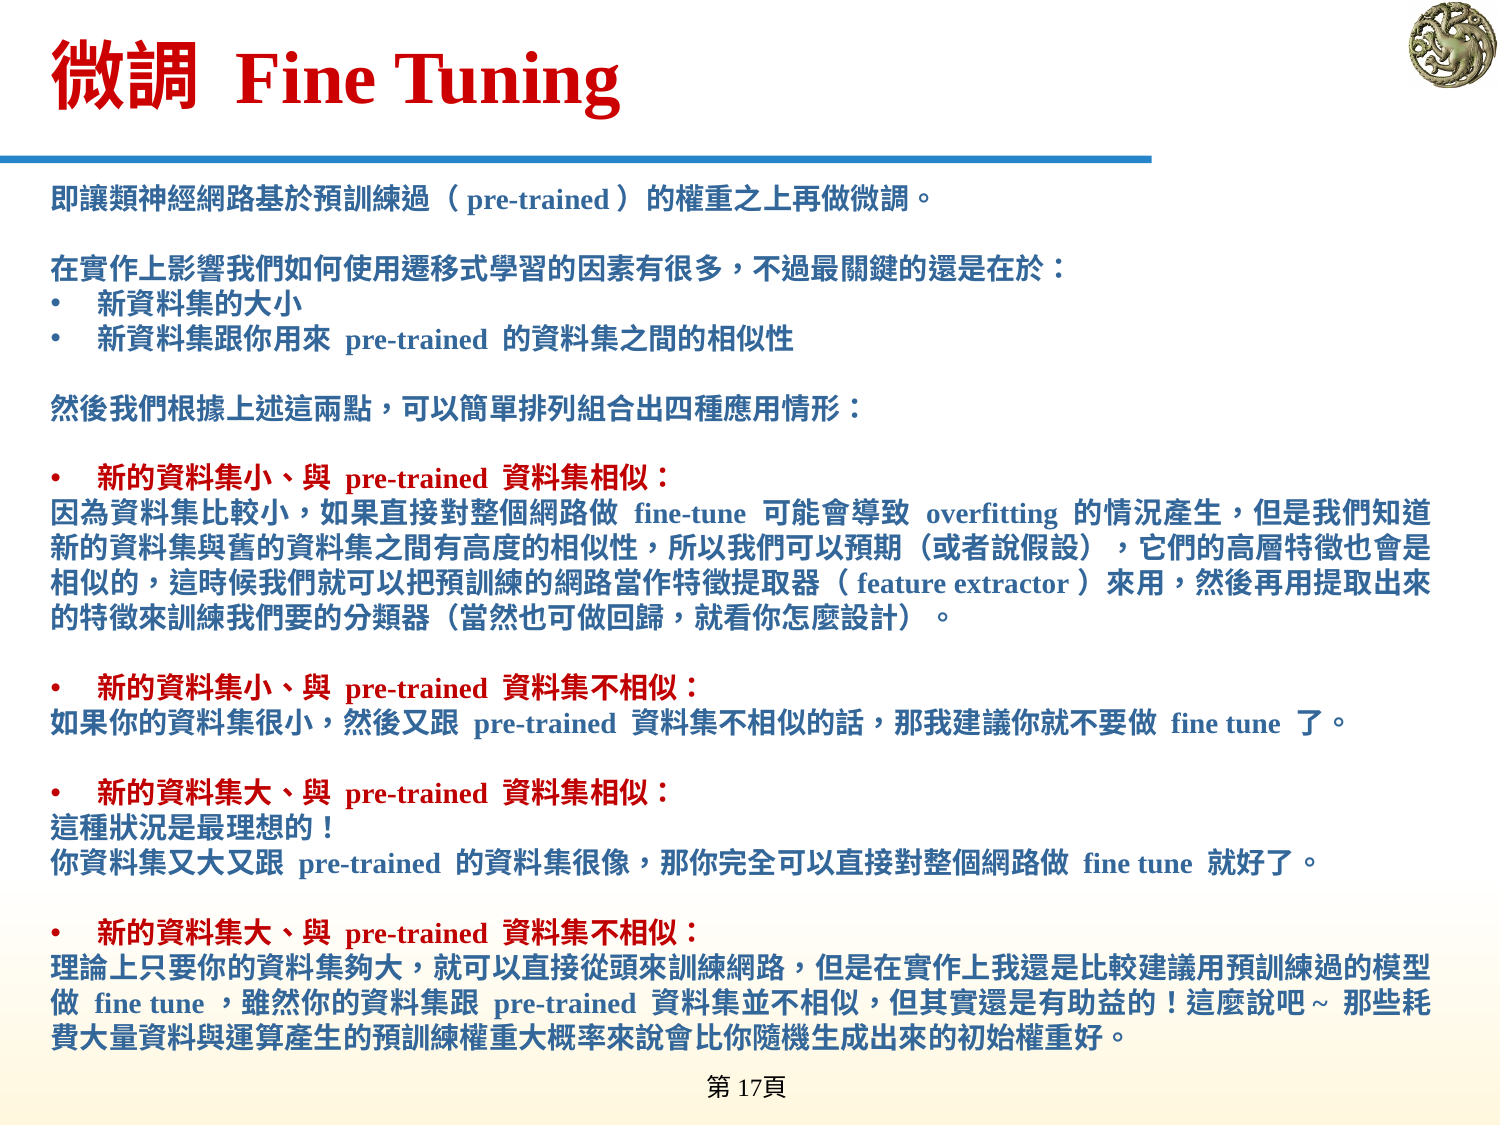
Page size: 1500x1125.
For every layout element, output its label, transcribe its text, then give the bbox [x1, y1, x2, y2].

title 微調 Fine Tuning [35, 14, 1392, 133]
picture [1406, 0, 1500, 90]
list 即讓類神經網路基於預訓練過（pre-trained）的權重之上再做微調。 在實作上影響我們如何使用遷移式學習的因素有很多，不過最關鍵的還是在於： 新資料集的大小 新資料集跟你用來 pre-trained 的資料集之間的相似性 然後我們根據上述這兩點，可以簡單排列組合出四種應用情形： 新的資料集小、與 pre-trained 資料集相似： 因為資料集比較小，如果直接對整個網路做 fine-tune 可能會導致 overfitting 的情況產生，但是我們知道新的資料集與舊的資料集之間有高度的相似性，所以我們可以預期（或者說假設），它們的高層特徵也會是相似的，這時候我們就可以把預訓練的網路當作特徵提取器（feature extractor）來用，然後再用提取出來的特徵來訓練我們要的分類器（當然也可做回歸，就看你怎麼設計）。 新的資料集小、與 pre-trained 資料集不相似： 如果你的資料集很小，然後又跟 pre-trained 資料集不相似的話，那我建議你就不要做 fine tune 了。 新的資料集大、與 pre-trained 資料集相似： 這種狀況是最理想的！ 你資料集又大又跟 pre-trained 的資料集很像，那你完全可以直接對整個網路做 fine tune 就好了。 新的資料集大、與 pre-trained 資料集不相似： 理論上只要你的資料集夠大，就可以直接從頭來訓練網路，但是在實作上我還是比較建議用預訓練過的模型做 fine tune，雖然你的資料集跟 pre-trained 資料集並不相似，但其實還是有助益的！這麼說吧~ 那些耗費大量資料與運算產生的預訓練權重大概率來說會比你隨機生成出來的初始權重好。 [35, 172, 1447, 1083]
